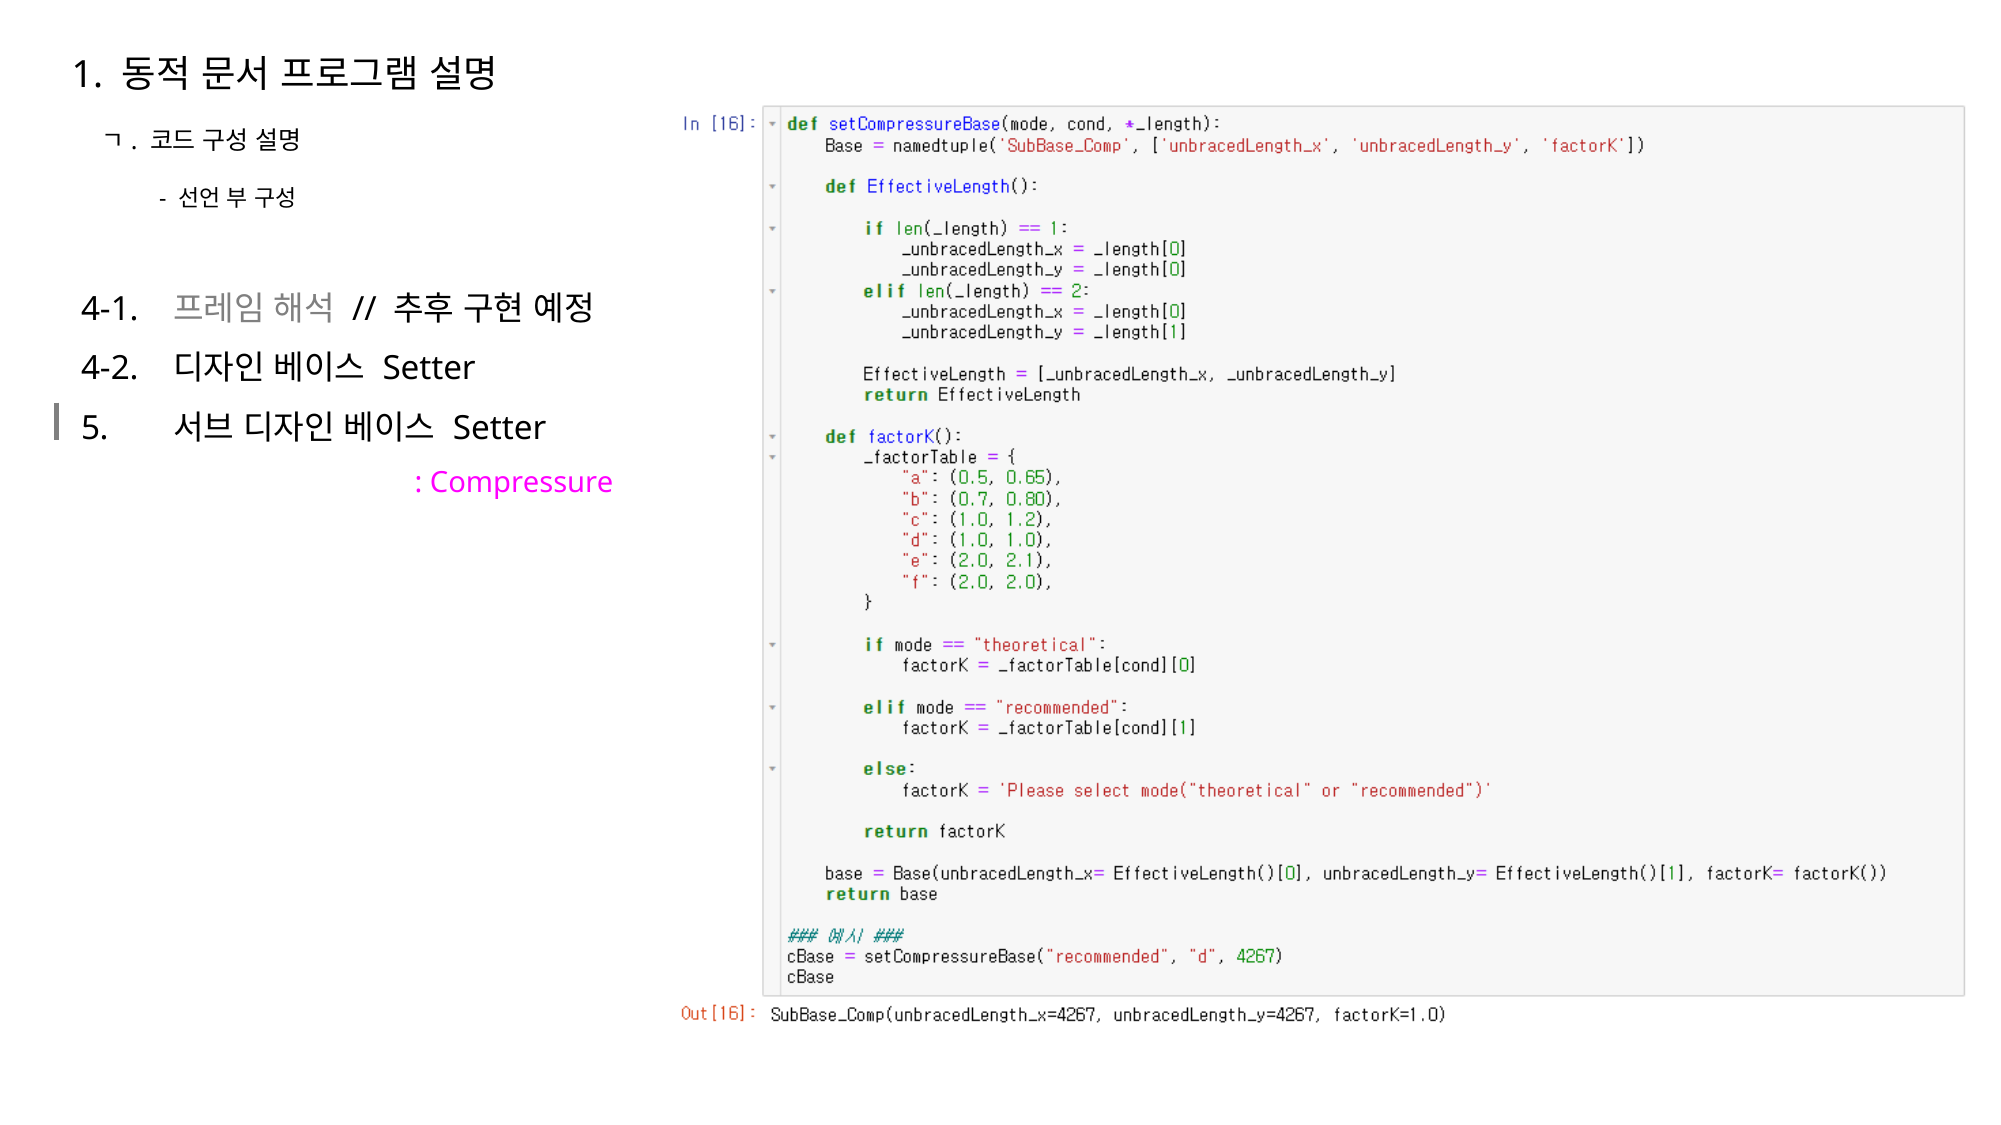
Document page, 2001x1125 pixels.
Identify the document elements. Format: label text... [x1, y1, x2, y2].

text_box 1. 동적 문서 프로그램 설명 [56, 42, 514, 103]
text_box : Compressure [399, 456, 629, 506]
text_box ㄱ. 코드 구성 설명 [87, 117, 317, 162]
text_box - 선언 부 구성 [144, 176, 313, 219]
picture [674, 103, 1968, 1028]
text_box 4-1. 프레임 해석 // 추후 구현 예정 4-2. 디자인 베이스 Setter 서브 디자인 베이스 Setter [66, 259, 610, 454]
